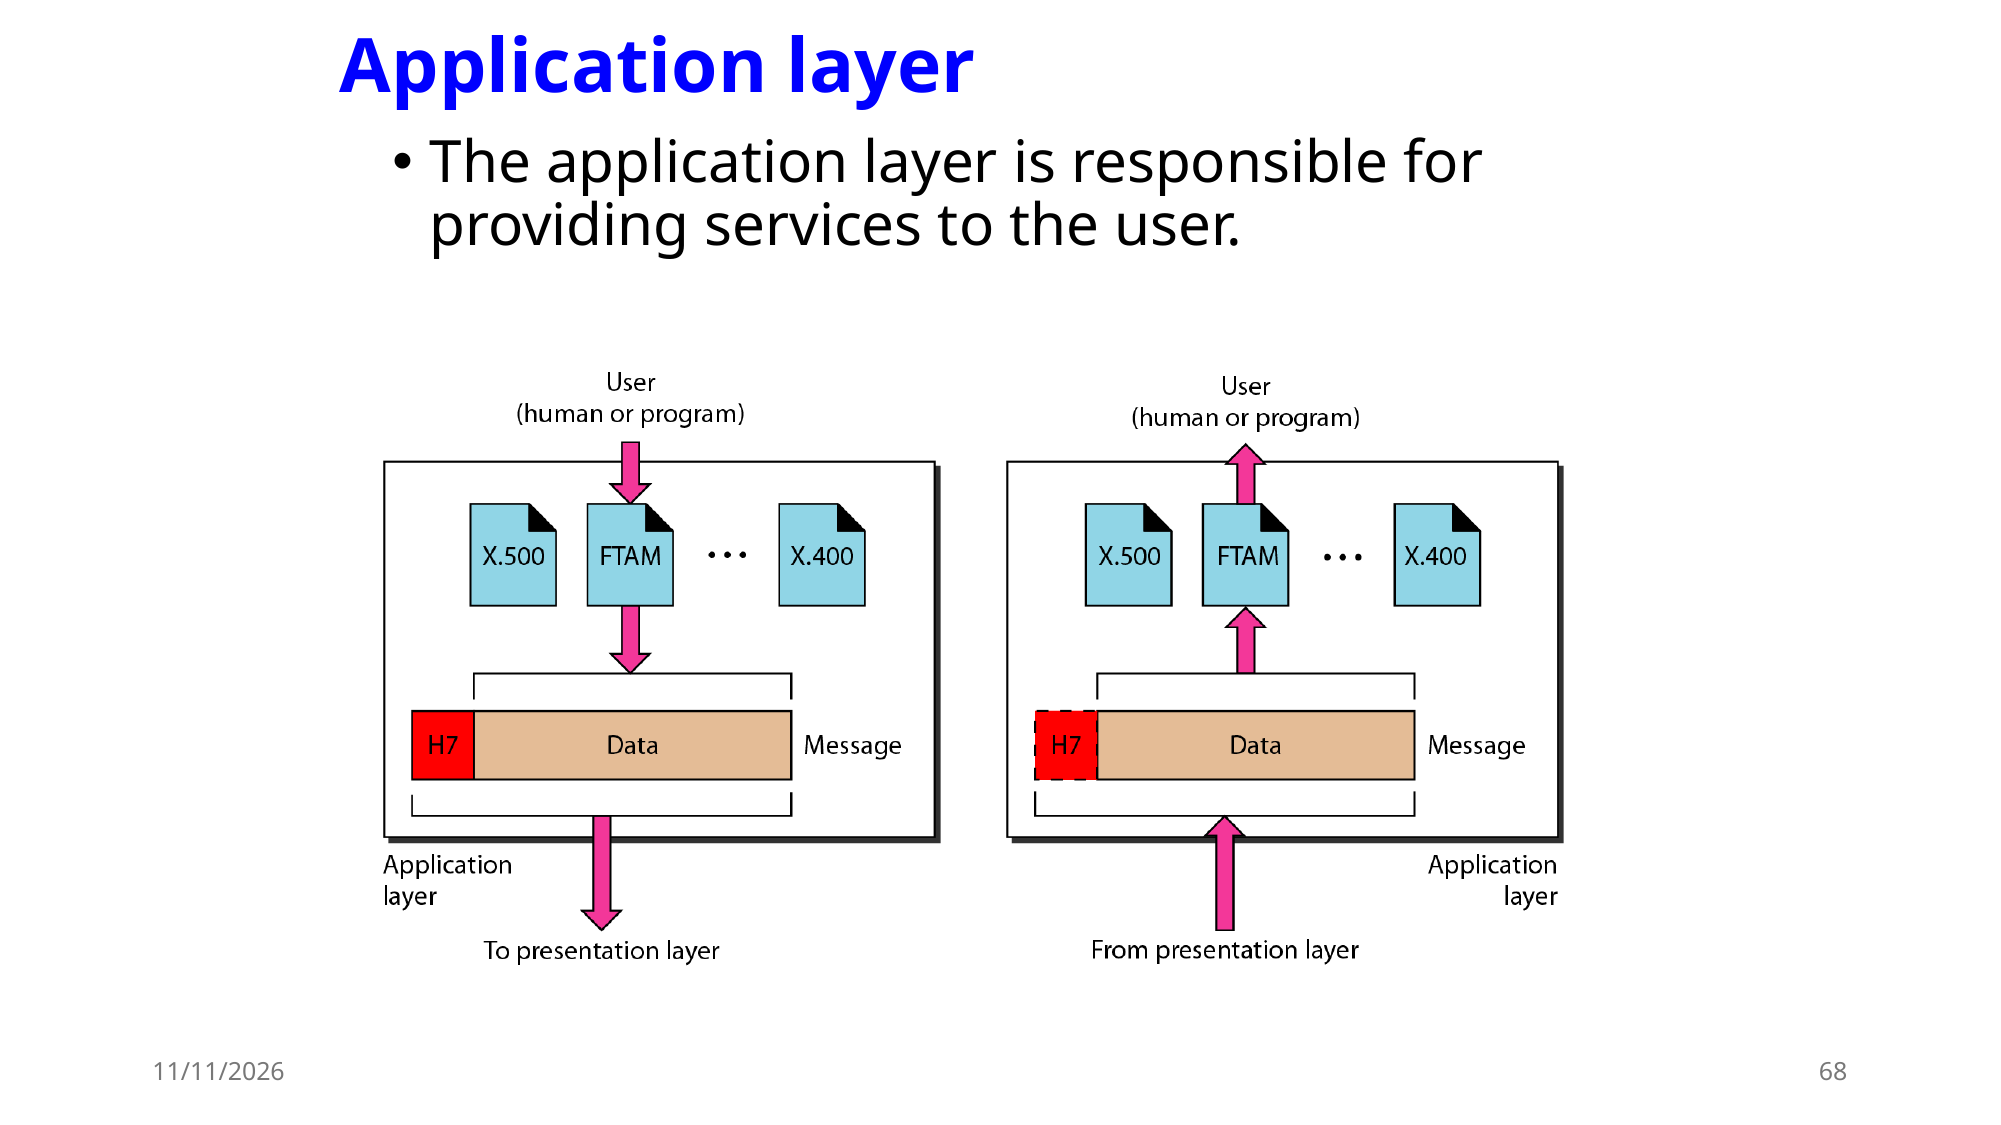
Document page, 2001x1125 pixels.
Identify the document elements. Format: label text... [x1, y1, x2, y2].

list The application layer is responsible for providing services to the user. [377, 125, 1672, 839]
title Application layer [324, 0, 1675, 163]
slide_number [137, 1042, 588, 1103]
picture [382, 368, 1565, 967]
slide_number 68 [1412, 1042, 1863, 1103]
